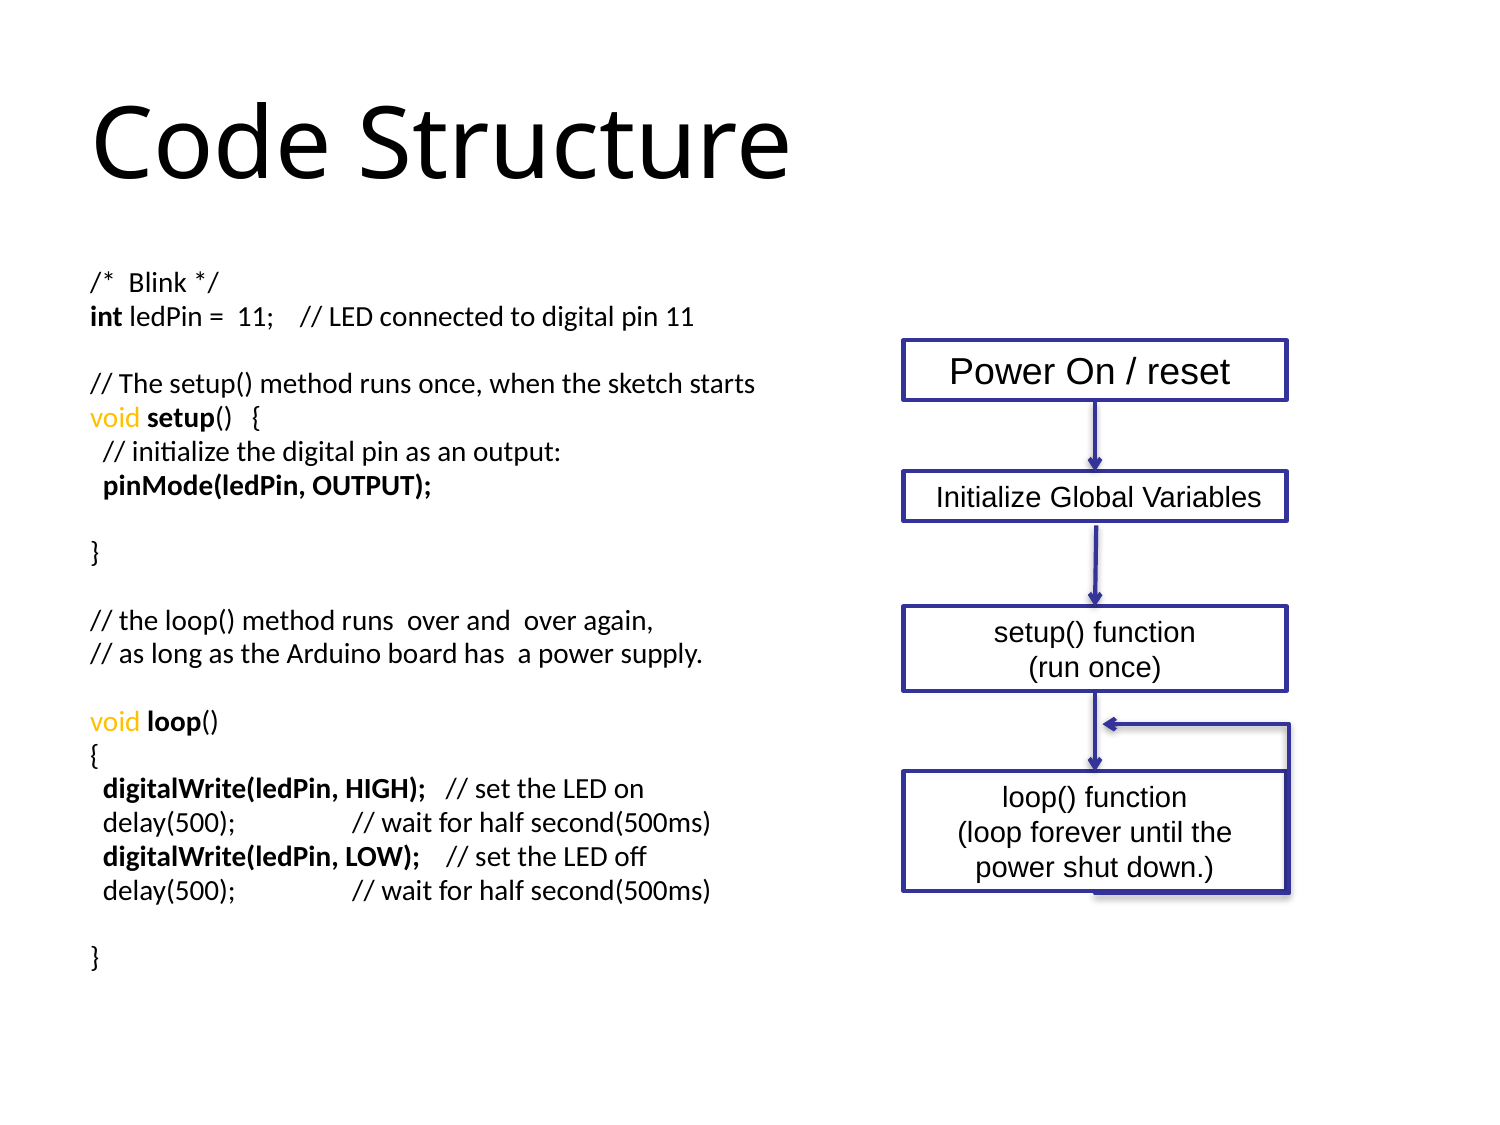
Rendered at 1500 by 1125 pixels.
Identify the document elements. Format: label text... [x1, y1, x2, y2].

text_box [1014, 804, 1184, 813]
title Code Structure [74, 44, 1426, 233]
text_box Power On / reset [901, 338, 1289, 402]
list /* Blink */ int ledPin = 11; // LED connected to digital pin 11 // The setup() method runs once, when the sketch starts void setup() { // initialize the digital pin as an output: pinMode(ledPin, OUTPUT); } // the loop() method runs over and over again, // as long as the Arduino board has a power supply. void loop() { digitalWrite(ledPin, HIGH); // set the LED on delay(500); // wait for half second(500ms) digitalWrite(ledPin, LOW); // set the LED off delay(500); // wait for half second(500ms) } [74, 262, 1426, 1006]
text_box Initialize Global Variables [901, 469, 1289, 523]
text_box setup() function (run once) [901, 604, 1289, 693]
text_box loop() function (loop forever until the power shut down.) [901, 769, 1281, 893]
